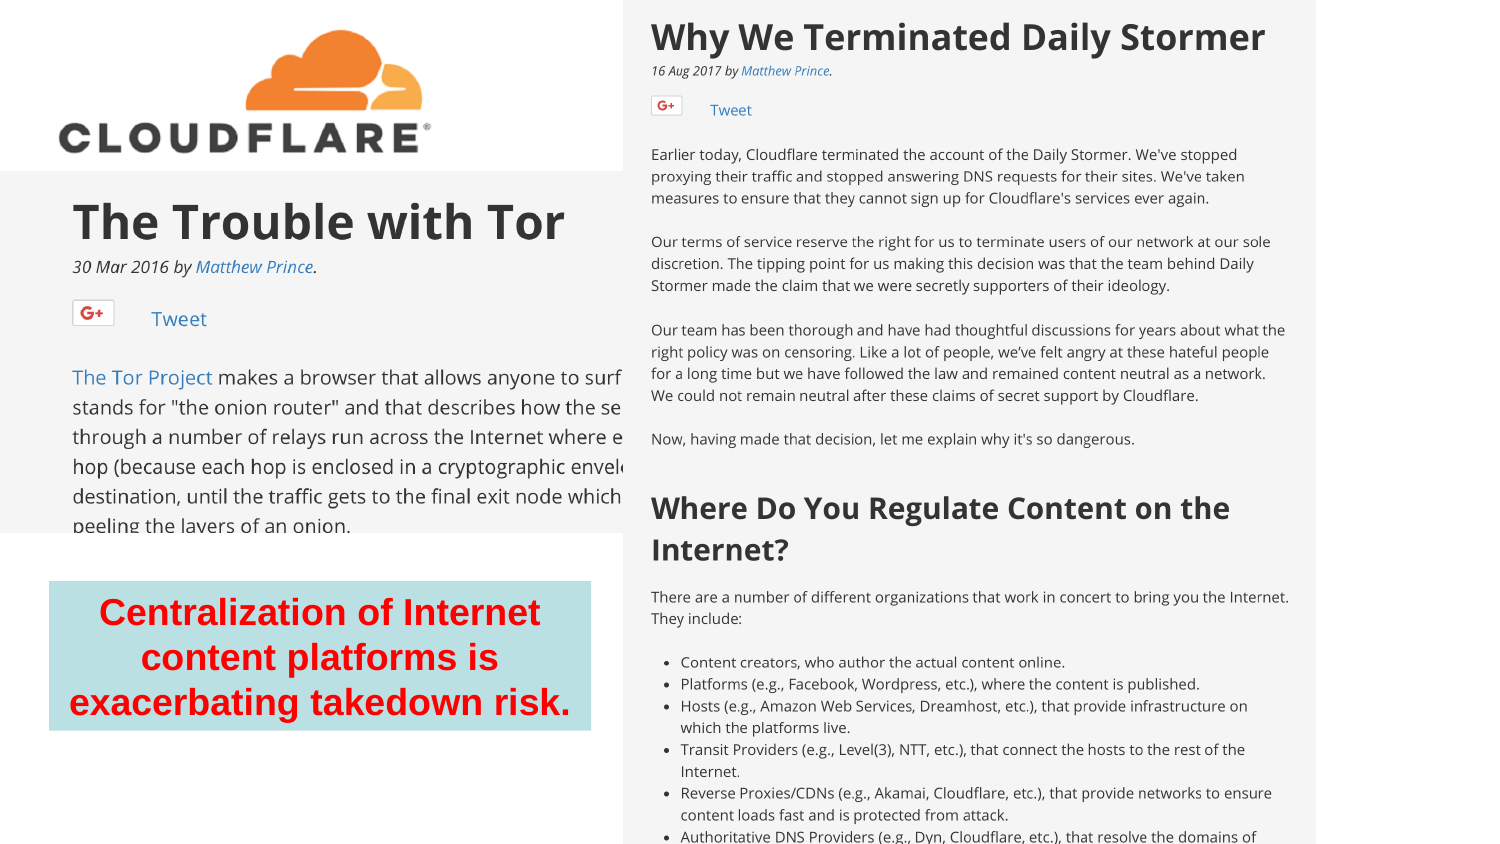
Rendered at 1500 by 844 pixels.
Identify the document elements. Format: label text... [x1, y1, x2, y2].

picture [0, 0, 1316, 844]
text_box Centralization of Internet content platforms is exacerbating takedown risk. [49, 581, 592, 731]
picture [48, 20, 436, 162]
